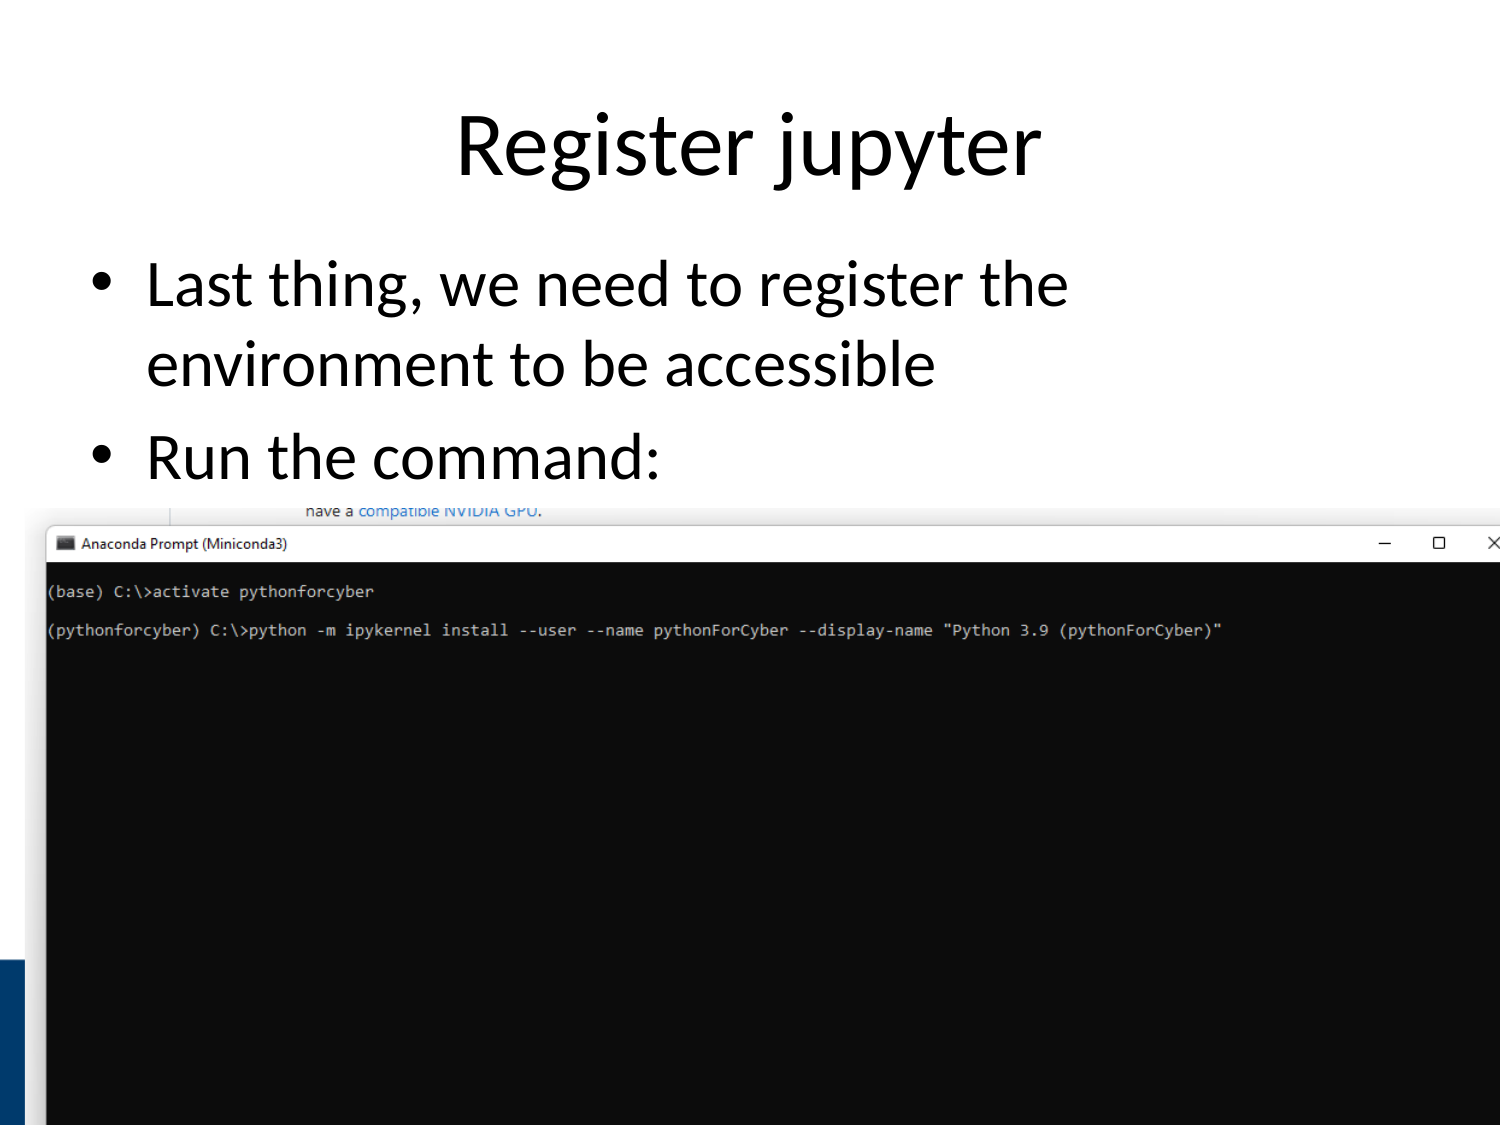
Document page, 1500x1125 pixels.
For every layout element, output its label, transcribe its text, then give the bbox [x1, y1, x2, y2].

title Register jupyter [75, 45, 1425, 232]
picture [0, 0, 1500, 1125]
list Last thing, we need to register the environment to be accessible Run the command: [75, 232, 1425, 506]
